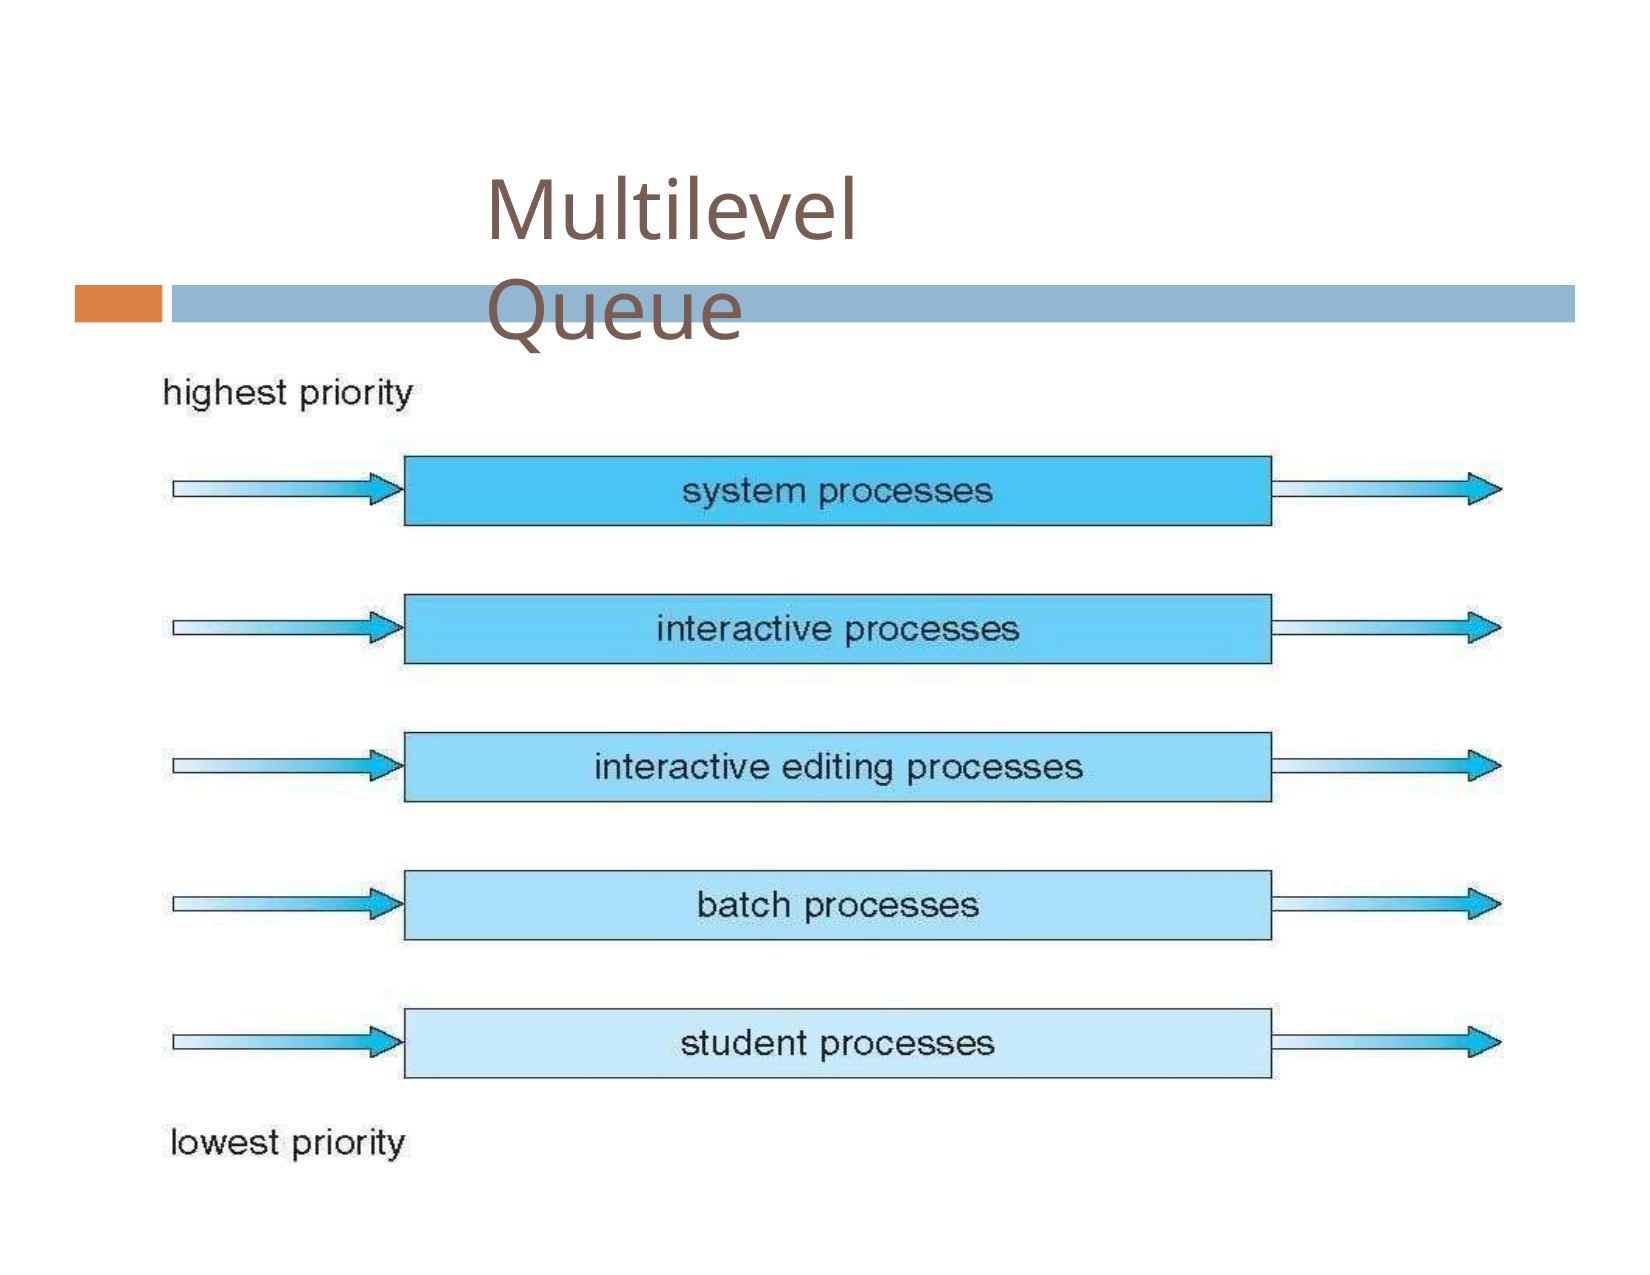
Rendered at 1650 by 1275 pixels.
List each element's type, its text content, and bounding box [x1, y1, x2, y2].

text_box [74, 285, 163, 323]
title Multilevel Queue [482, 154, 1102, 370]
picture [162, 373, 1504, 1163]
text_box [171, 285, 482, 323]
text_box [1102, 285, 1575, 323]
